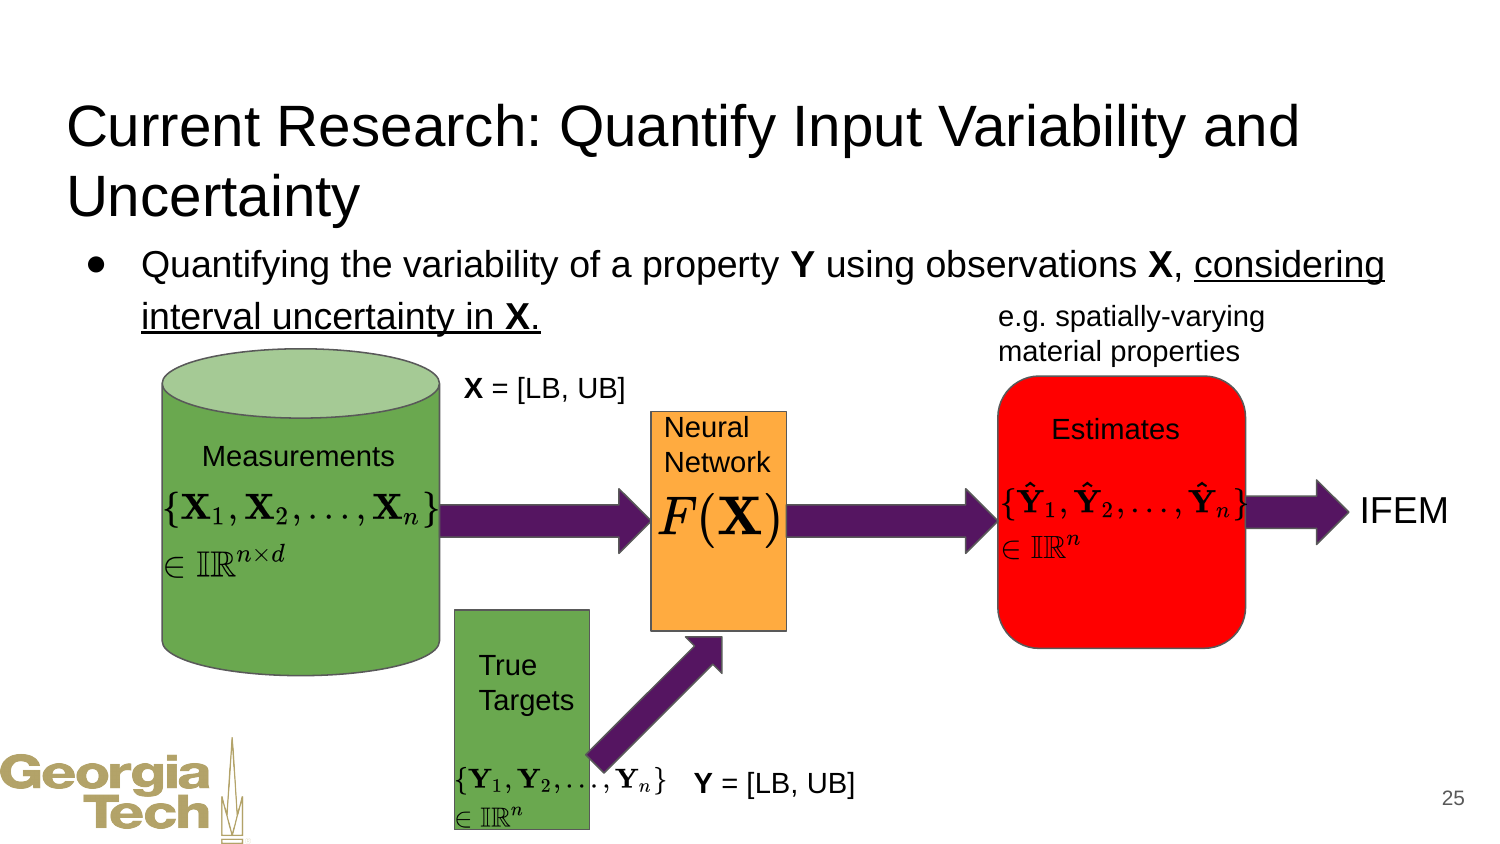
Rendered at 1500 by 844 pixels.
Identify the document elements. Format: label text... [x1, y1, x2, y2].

text_box [997, 569, 1246, 649]
text_box [162, 590, 440, 676]
text_box [444, 488, 650, 554]
text_box [651, 424, 787, 491]
text_box Neural Network [648, 393, 813, 424]
text_box [651, 559, 787, 631]
text_box True Targets [463, 631, 627, 682]
picture [1000, 479, 1249, 563]
text_box [454, 610, 590, 763]
title Current Research: Quantify Input Variability and Uncertainty [51, 72, 1449, 167]
text_box e.g. spatially-varying material properties [983, 282, 1290, 396]
text_box IFEM [1344, 470, 1480, 554]
text_box [585, 636, 722, 762]
text_box X = [LB, UB] [449, 354, 685, 411]
slide_number ‹#› [1389, 764, 1480, 830]
text_box [1253, 479, 1344, 545]
text_box Measurements [186, 421, 435, 487]
picture [454, 763, 667, 831]
text_box [789, 488, 995, 554]
picture [655, 488, 785, 554]
text_box [997, 396, 1246, 480]
text_box Y = [LB, UB] [678, 749, 915, 806]
text_box [162, 348, 440, 488]
picture [0, 737, 251, 844]
list Quantifying the variability of a property Y using observations X, considering interval uncertainty in X. [51, 218, 1449, 750]
picture [161, 488, 440, 582]
text_box Estimates [1036, 396, 1237, 460]
